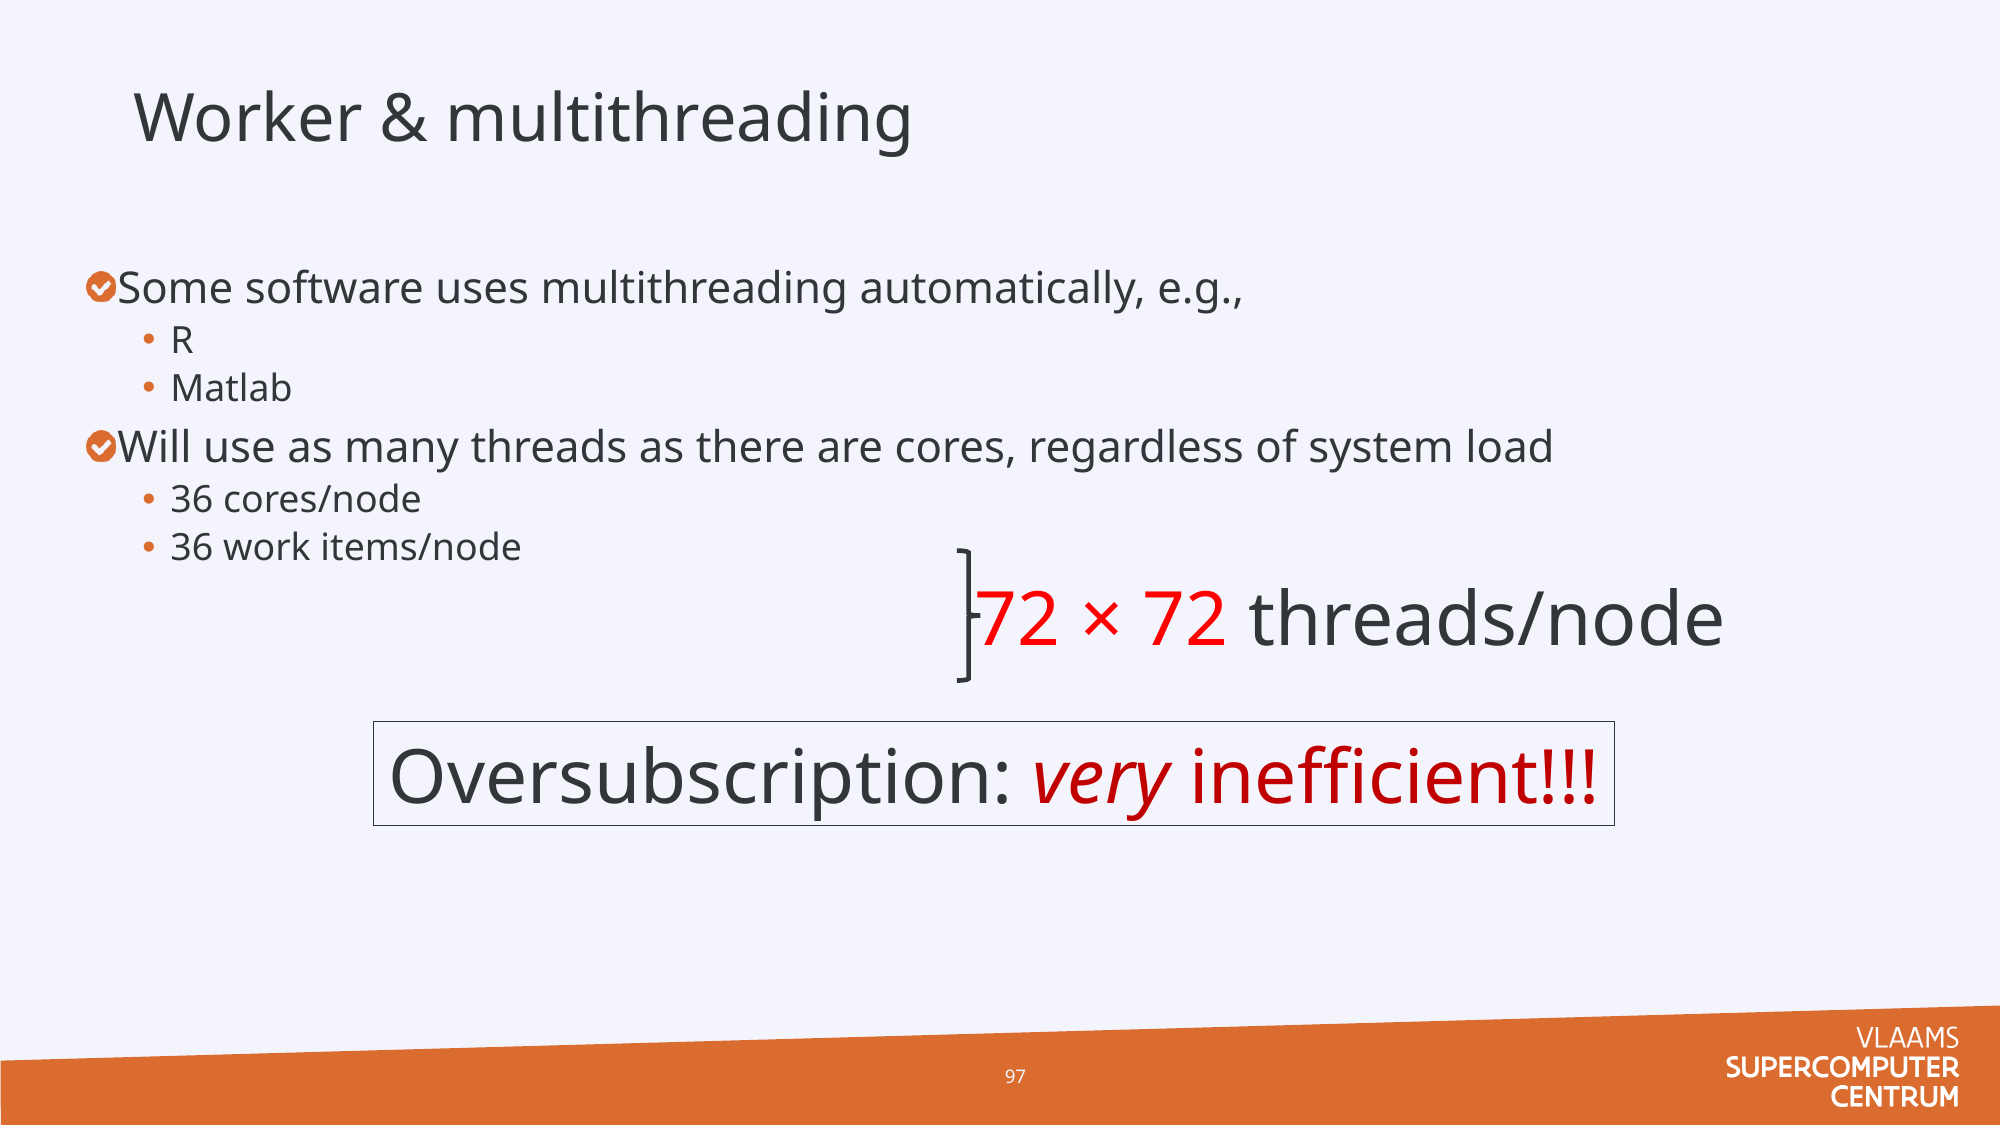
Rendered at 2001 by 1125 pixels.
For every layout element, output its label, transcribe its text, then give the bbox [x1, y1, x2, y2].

picture [86, 271, 116, 302]
slide_number 97 [958, 1047, 1042, 1108]
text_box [956, 550, 1697, 681]
text_box Some software uses multithreading automatically, e.g., R Matlab Will use as many threads as there are cores, regardless of system load 36 cores/node 36 work items/node [86, 265, 1909, 993]
picture [1725, 1021, 1960, 1117]
picture [86, 430, 116, 462]
text_box Worker & multithreading [118, 54, 1941, 185]
